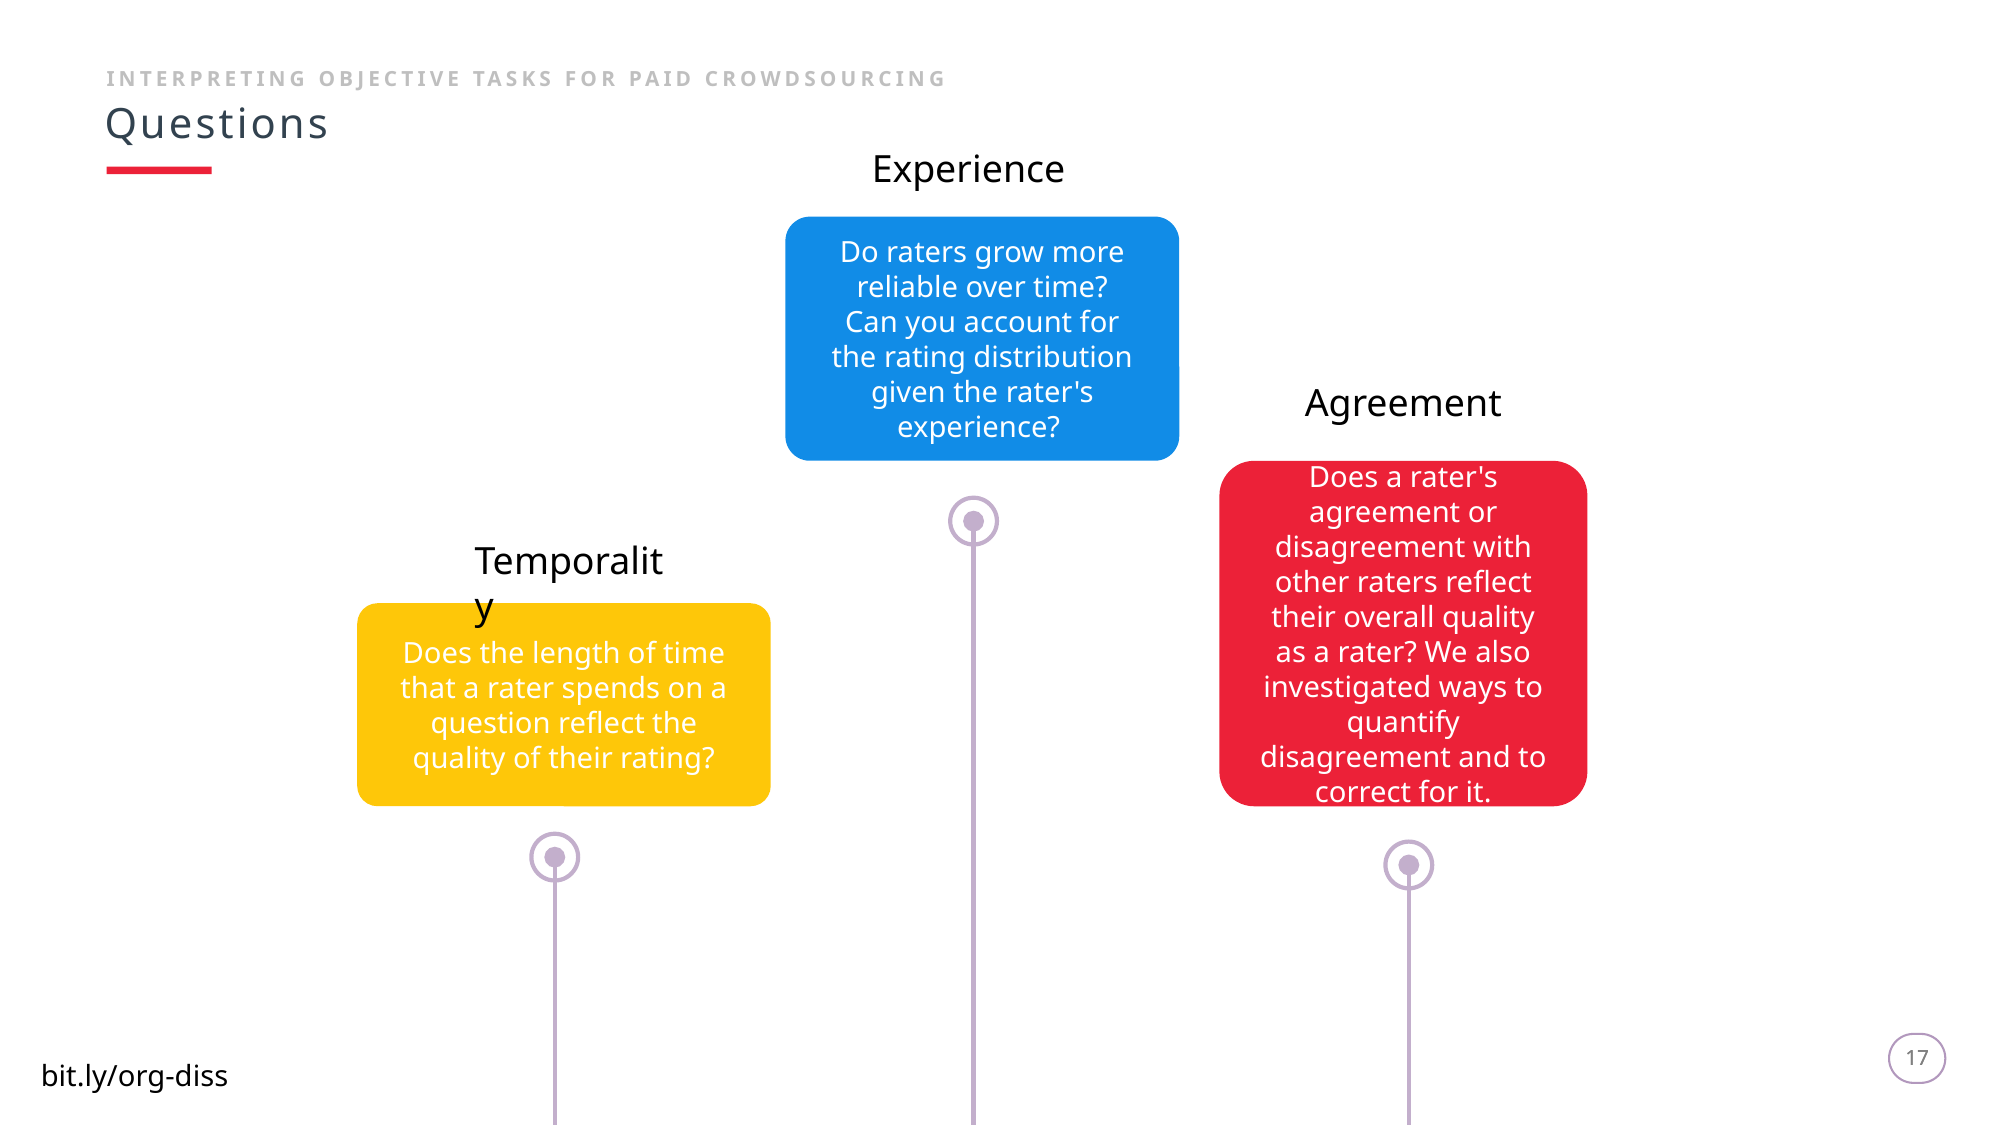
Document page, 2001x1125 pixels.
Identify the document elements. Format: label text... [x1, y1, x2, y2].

text_box Experience [857, 138, 1092, 198]
text_box Temporality [459, 529, 694, 635]
text_box Does a rater's agreement or disagreement with other raters reflect their overall quality as a rater? We also investigated ways to quantify disagreement and to correct for it. [1218, 459, 1589, 808]
list Questions [104, 102, 1894, 153]
text_box 17 [1881, 1026, 1953, 1091]
text_box Does the length of time that a rater spends on a question reflect the quality of their rating? [356, 602, 772, 808]
text_box Do raters grow more reliable over time? Can you account for the rating distribution given the rater's experience? [784, 215, 1181, 462]
text_box Agreement [1219, 371, 1588, 432]
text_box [950, 497, 997, 1125]
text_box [1385, 841, 1433, 1125]
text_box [531, 833, 579, 1125]
list INTERPRETING OBJECTIVE TASKS FOR PAID CROWDSOURCING [106, 68, 1896, 94]
